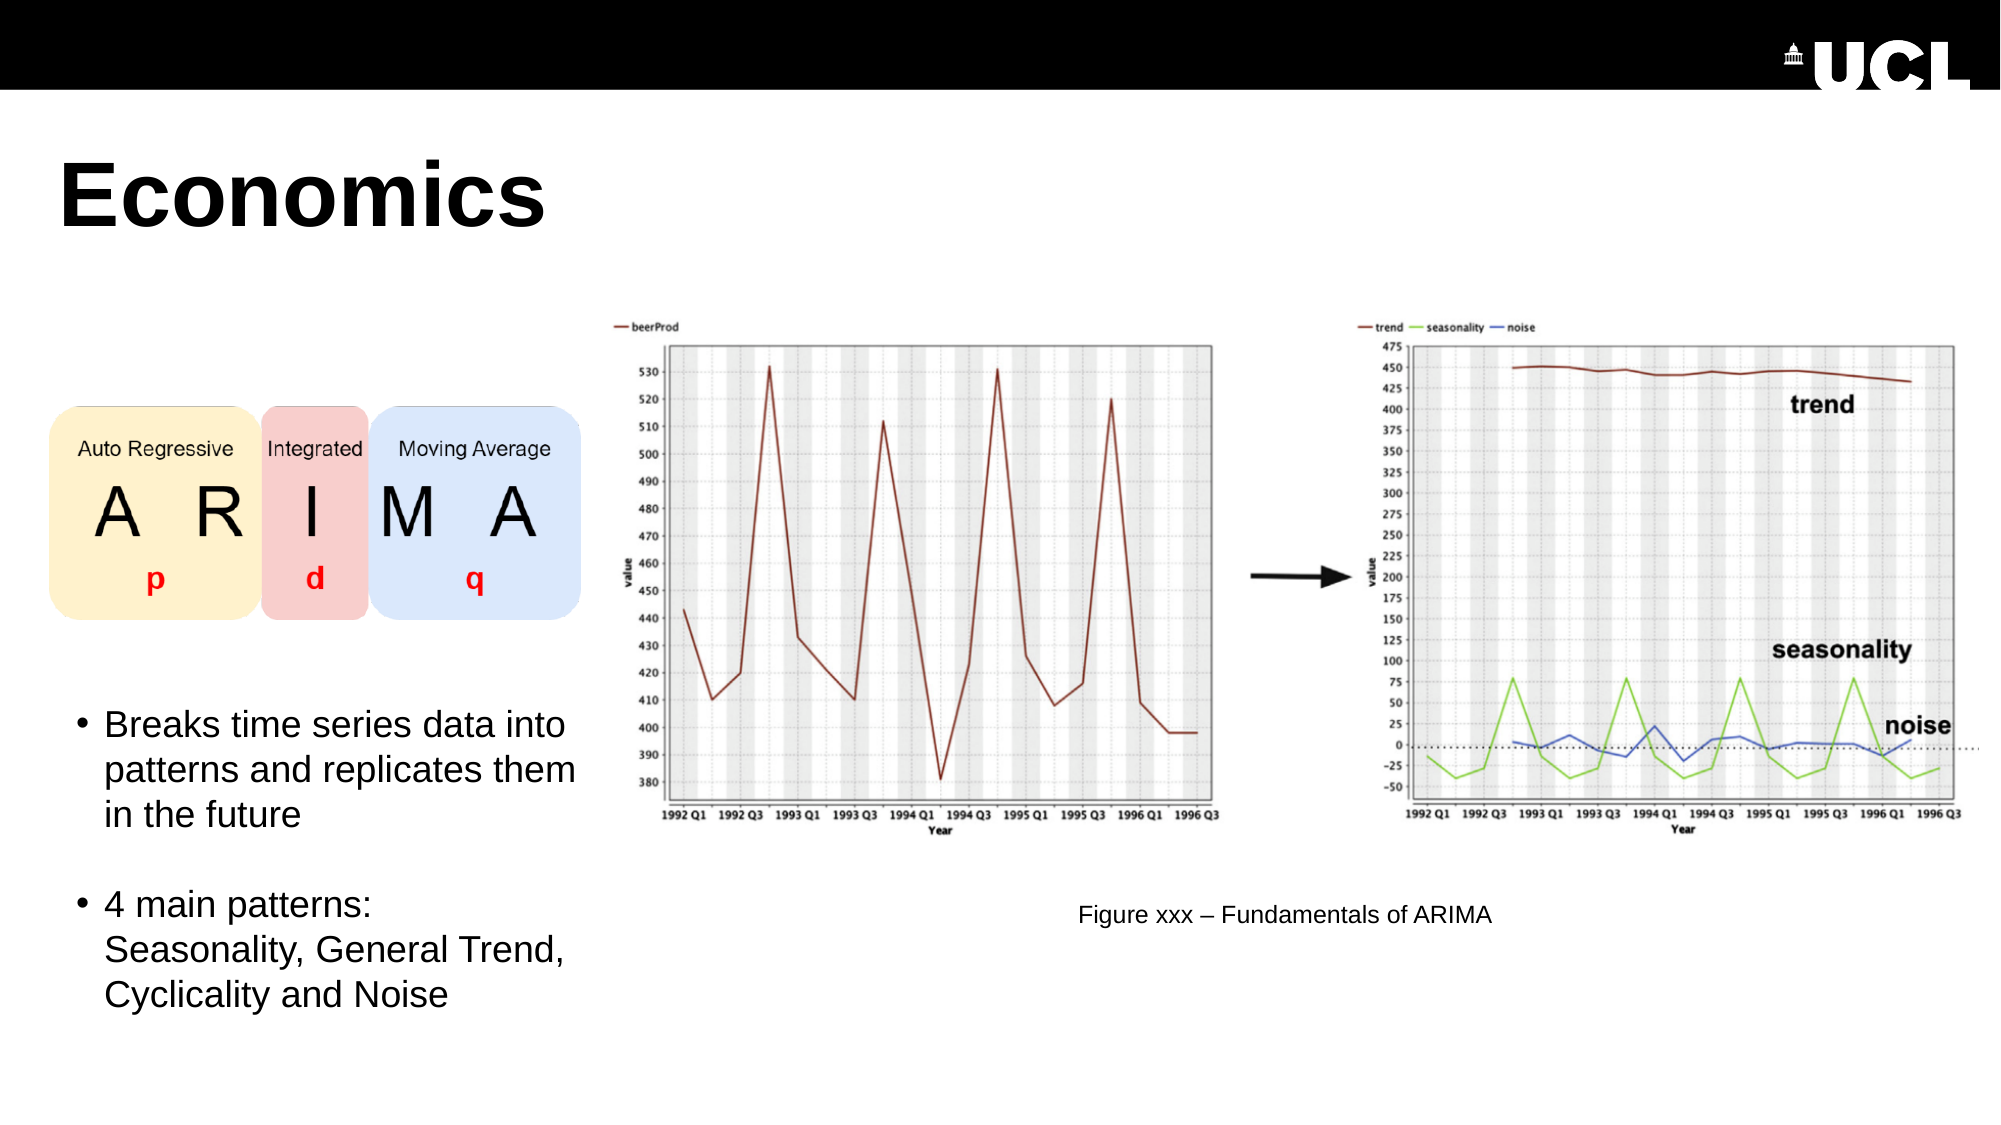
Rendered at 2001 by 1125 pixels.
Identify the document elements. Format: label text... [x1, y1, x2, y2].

title Economics [59, 147, 1536, 372]
text_box Figure xxx – Fundamentals of ARIMA [1063, 891, 1700, 937]
picture [0, 0, 2001, 90]
picture [21, 289, 1979, 848]
text_box 4 main patterns: Seasonality, General Trend, Cyclicality and Noise [61, 872, 593, 1023]
text_box Breaks time series data into patterns and replicates them in the future [61, 692, 592, 842]
